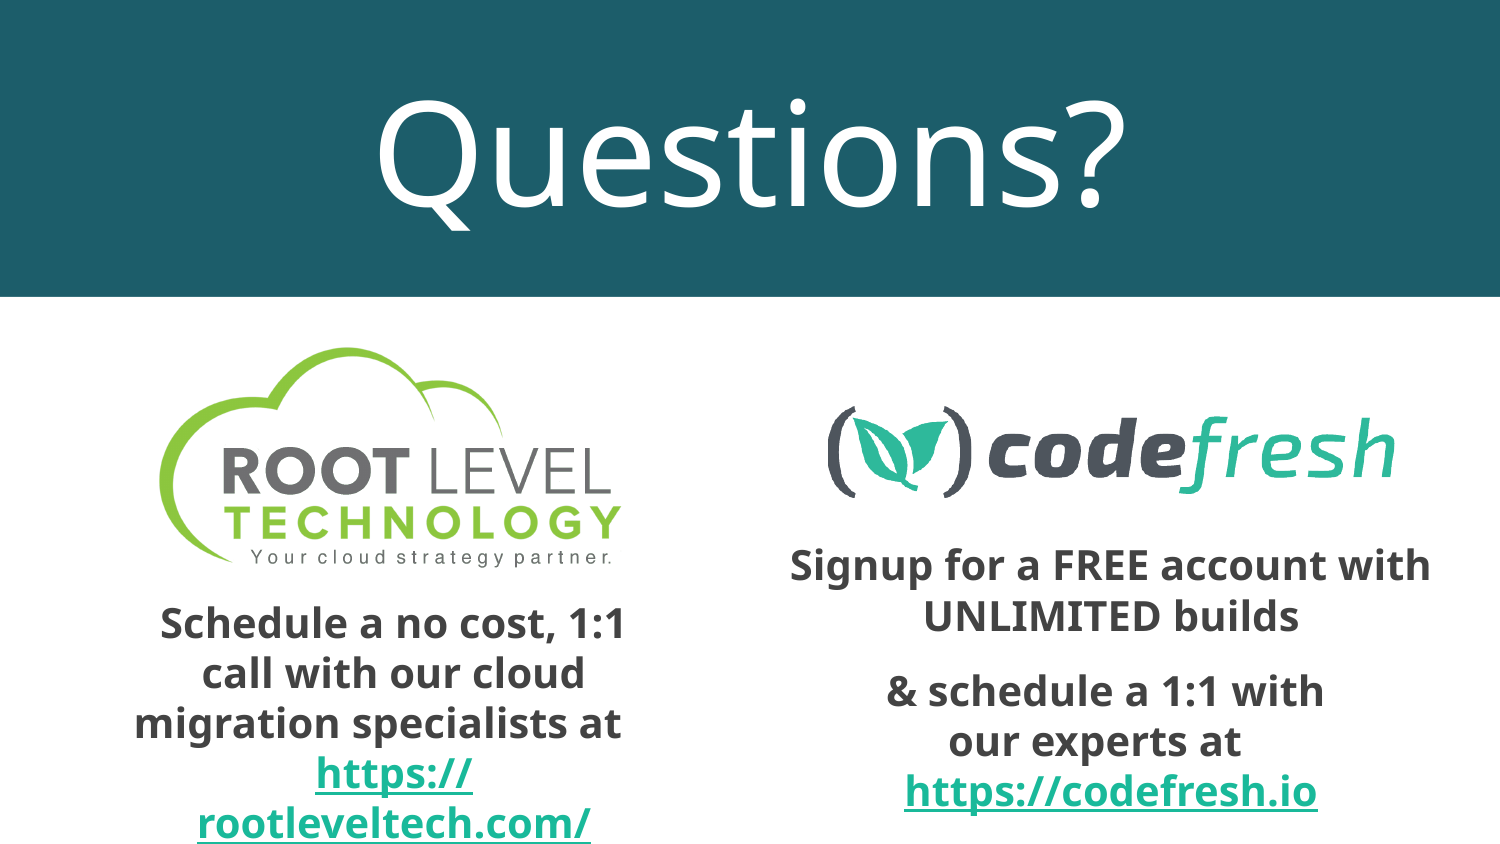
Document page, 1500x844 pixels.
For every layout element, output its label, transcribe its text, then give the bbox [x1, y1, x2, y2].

picture [827, 406, 1395, 499]
picture [130, 337, 658, 583]
text_box [0, 296, 1500, 844]
text_box Questions? [290, 8, 1210, 288]
text_box Signup for a FREE account with UNLIMITED builds & schedule a 1:1 with our experts at https://codefresh.io [749, 524, 1473, 834]
text_box Schedule a no cost, 1:1 call with our cloud migration specialists at https://rootleveltech.com/ [105, 582, 684, 791]
